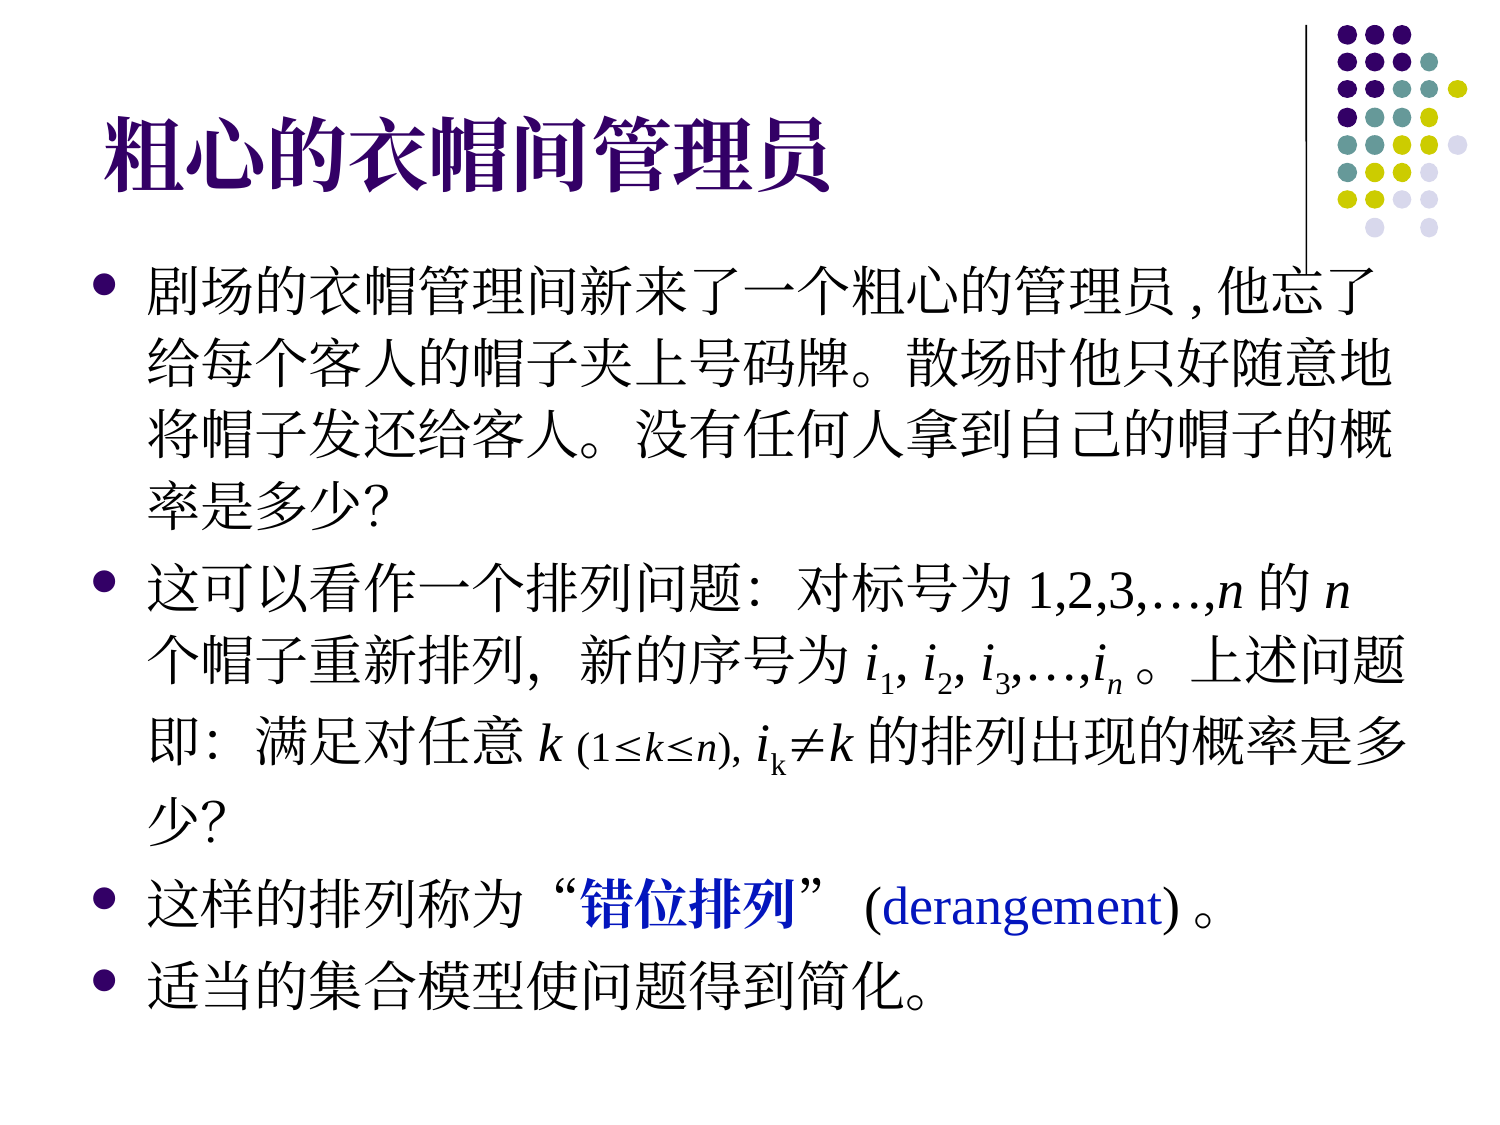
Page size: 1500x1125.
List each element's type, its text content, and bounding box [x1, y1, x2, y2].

title 粗心的衣帽间管理员 [88, 42, 1326, 209]
list 剧场的衣帽管理间新来了一个粗心的管理员,他忘了给每个客人的帽子夹上号码牌。散场时他只好随意地将帽子发还给客人。没有任何人拿到自己的帽子的概率是多少？ 这可以看作一个排列问题：对标号为1,2,3,…,n的n个帽子重新排列，新的序号为i1, i2, i3,…,in。上述问题即：满足对任意k (1kn), ikk的排列出现的概率是多少？ 这样的排列称为“错位排列”(derangement)。 适当的集合模型使问题得到简化。 [75, 243, 1425, 1047]
